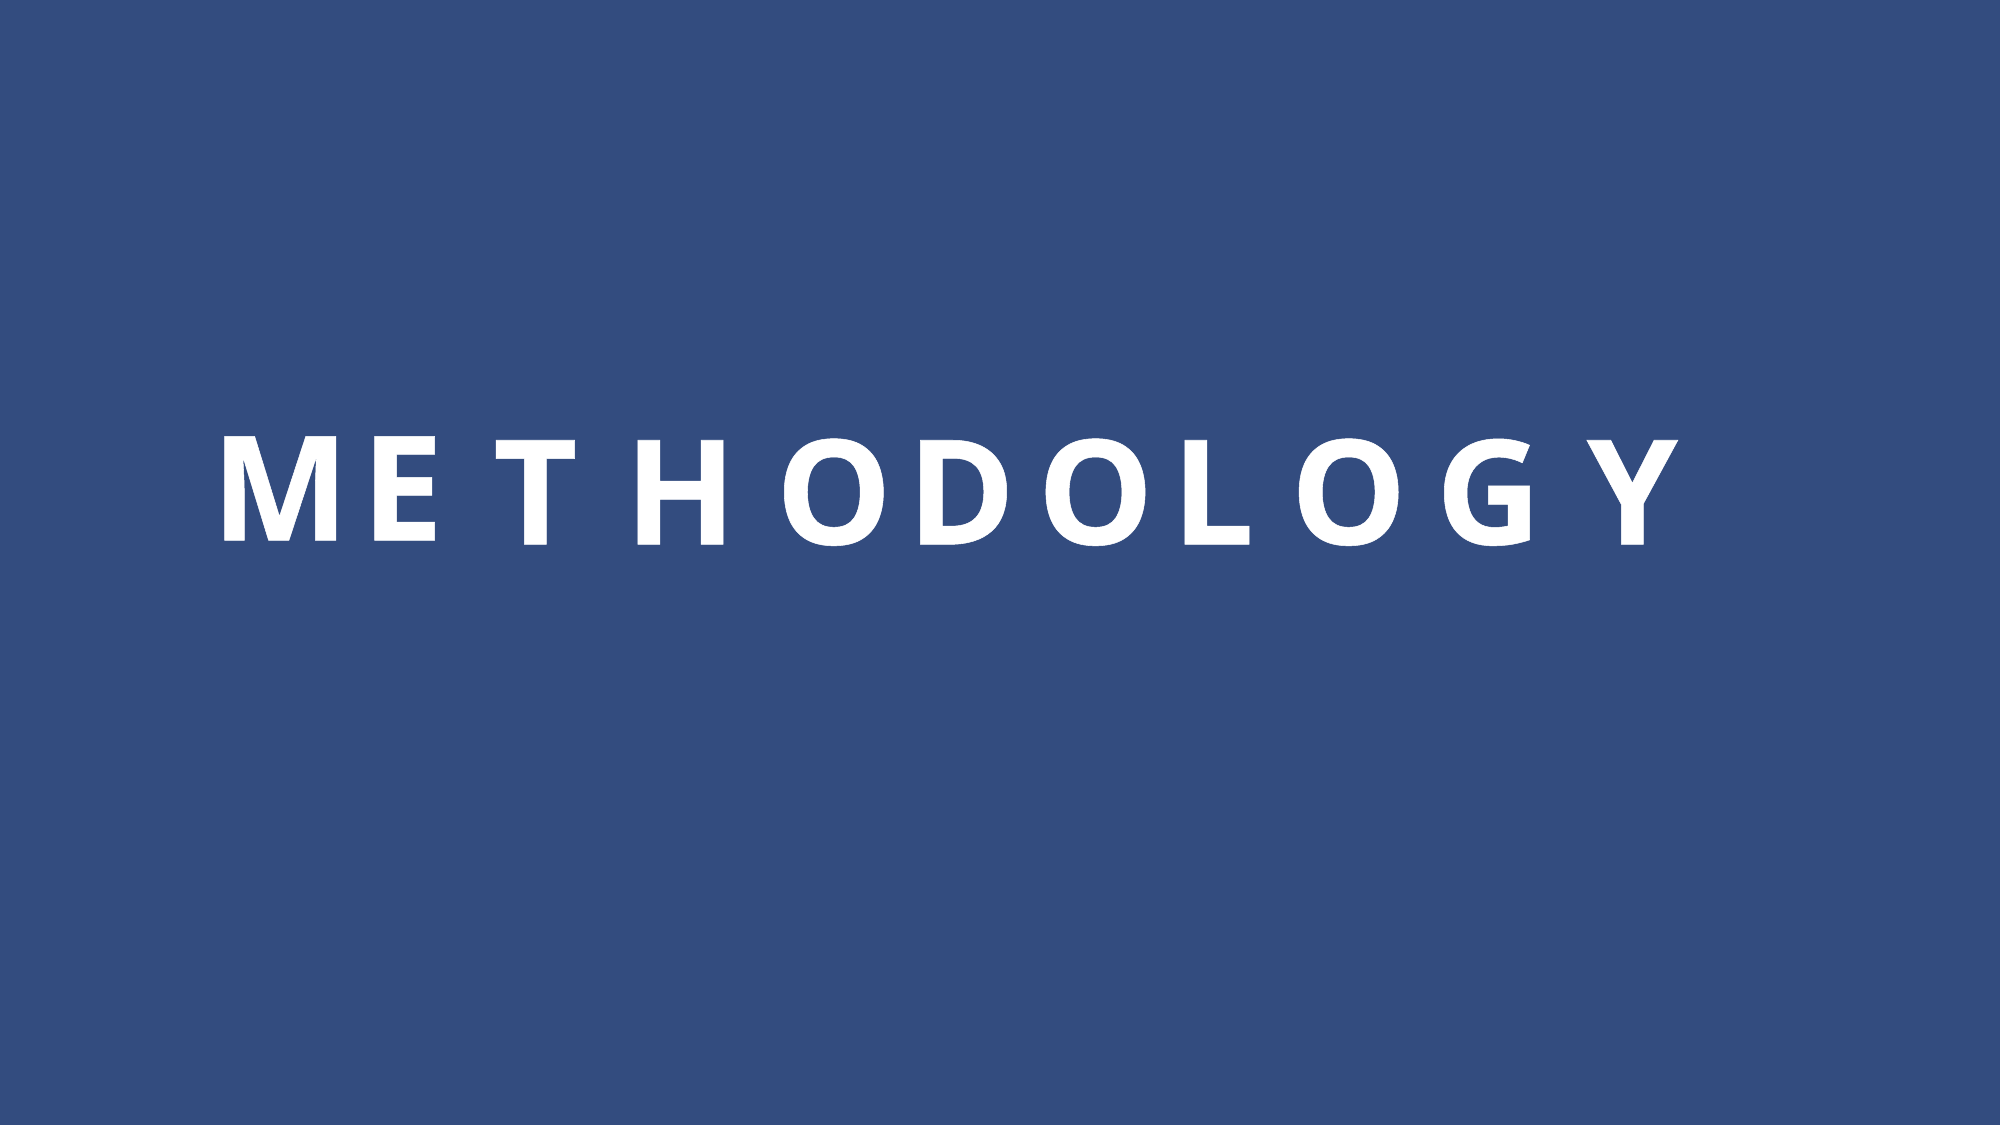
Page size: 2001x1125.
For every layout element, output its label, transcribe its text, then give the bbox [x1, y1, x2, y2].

text_box O [760, 391, 892, 581]
text_box H [610, 391, 760, 581]
text_box D [892, 391, 1022, 581]
text_box O [1022, 391, 1156, 581]
text_box L [1156, 391, 1337, 581]
text_box O [1337, 391, 1421, 581]
text_box G [1421, 391, 1572, 581]
text_box Y [1572, 391, 1752, 581]
text_box T [478, 391, 610, 581]
text_box E [346, 387, 527, 577]
text_box M [196, 387, 346, 577]
